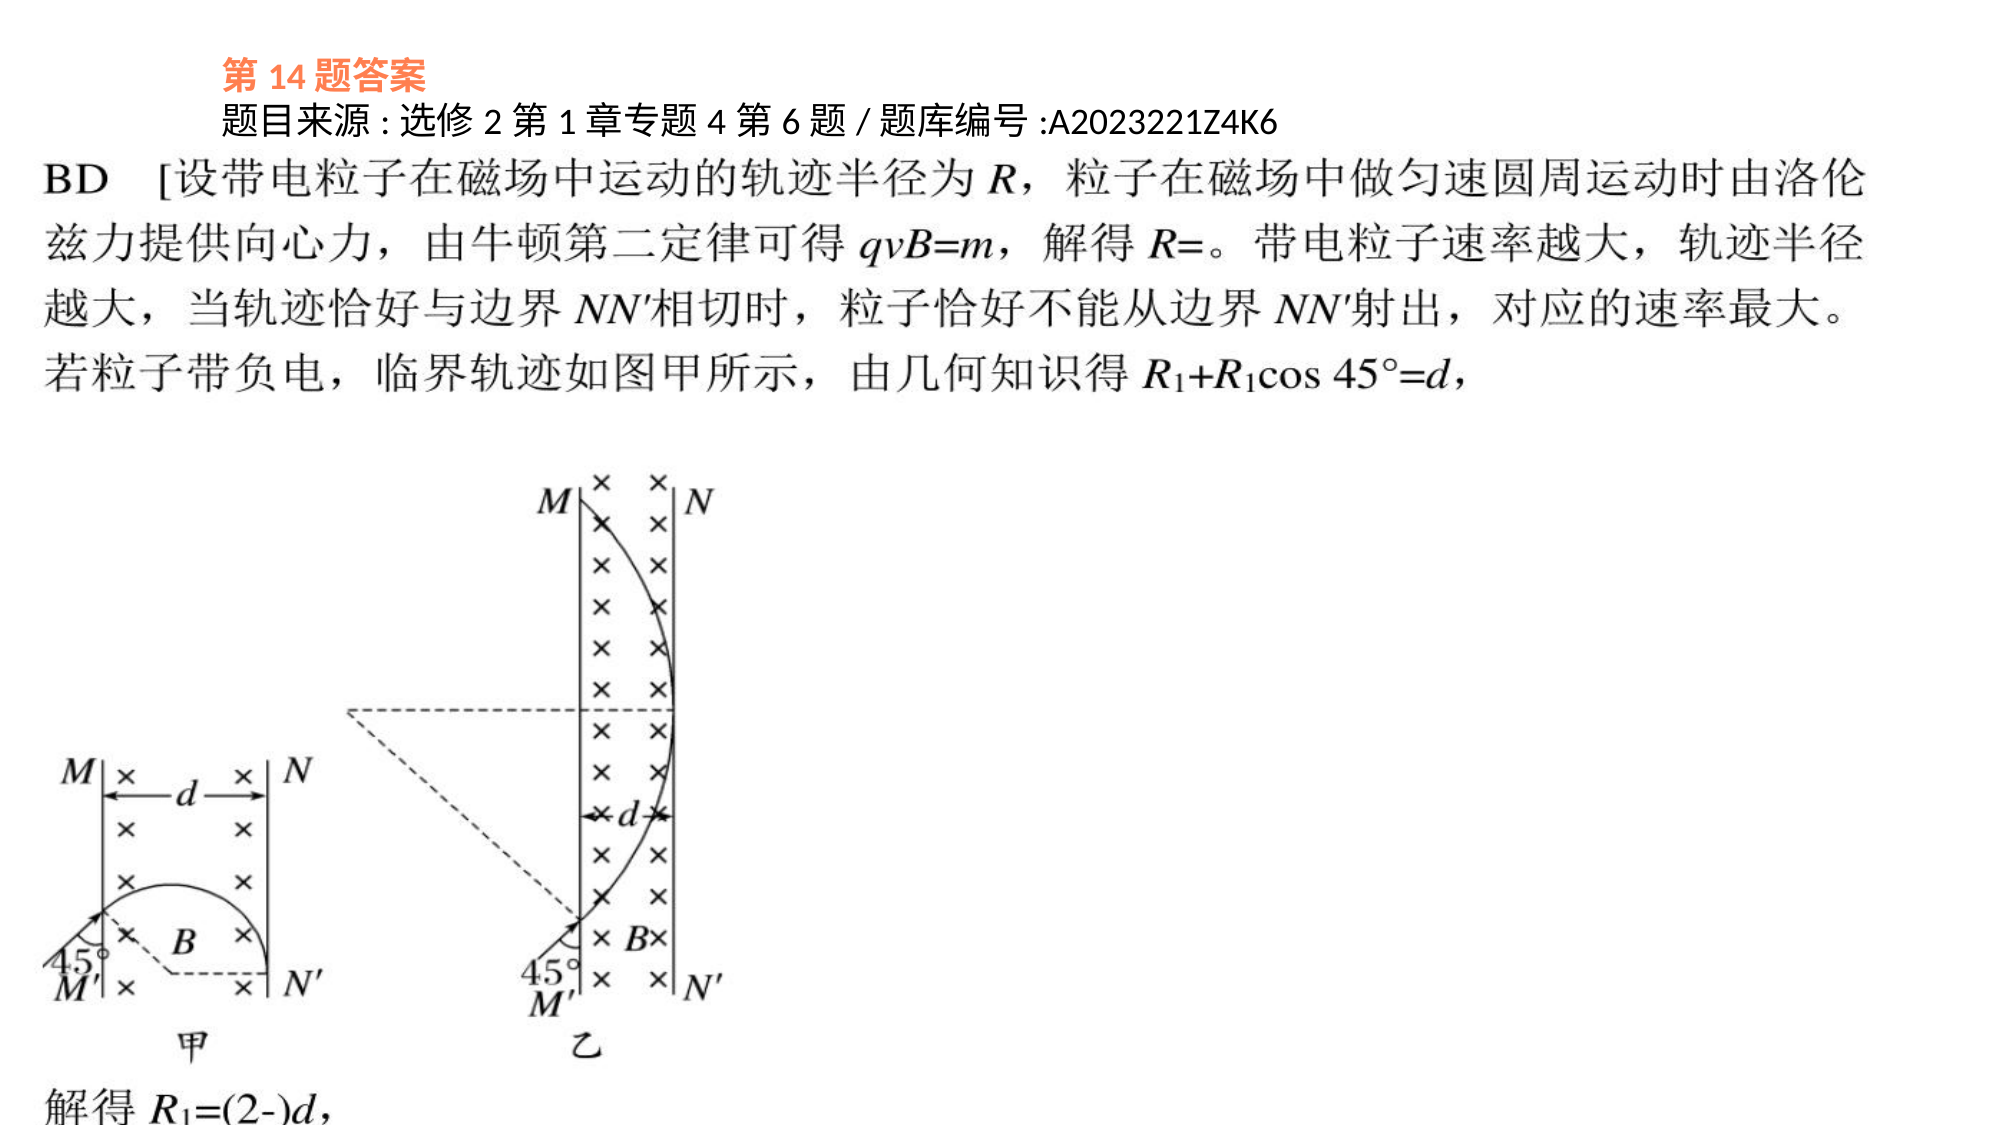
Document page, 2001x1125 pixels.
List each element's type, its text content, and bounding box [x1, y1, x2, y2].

picture [0, 149, 1949, 1125]
text_box 第14题答案 题目来源:选修2第1章专题4第6题/题库编号:A2023221Z4K6 [206, 0, 1294, 148]
